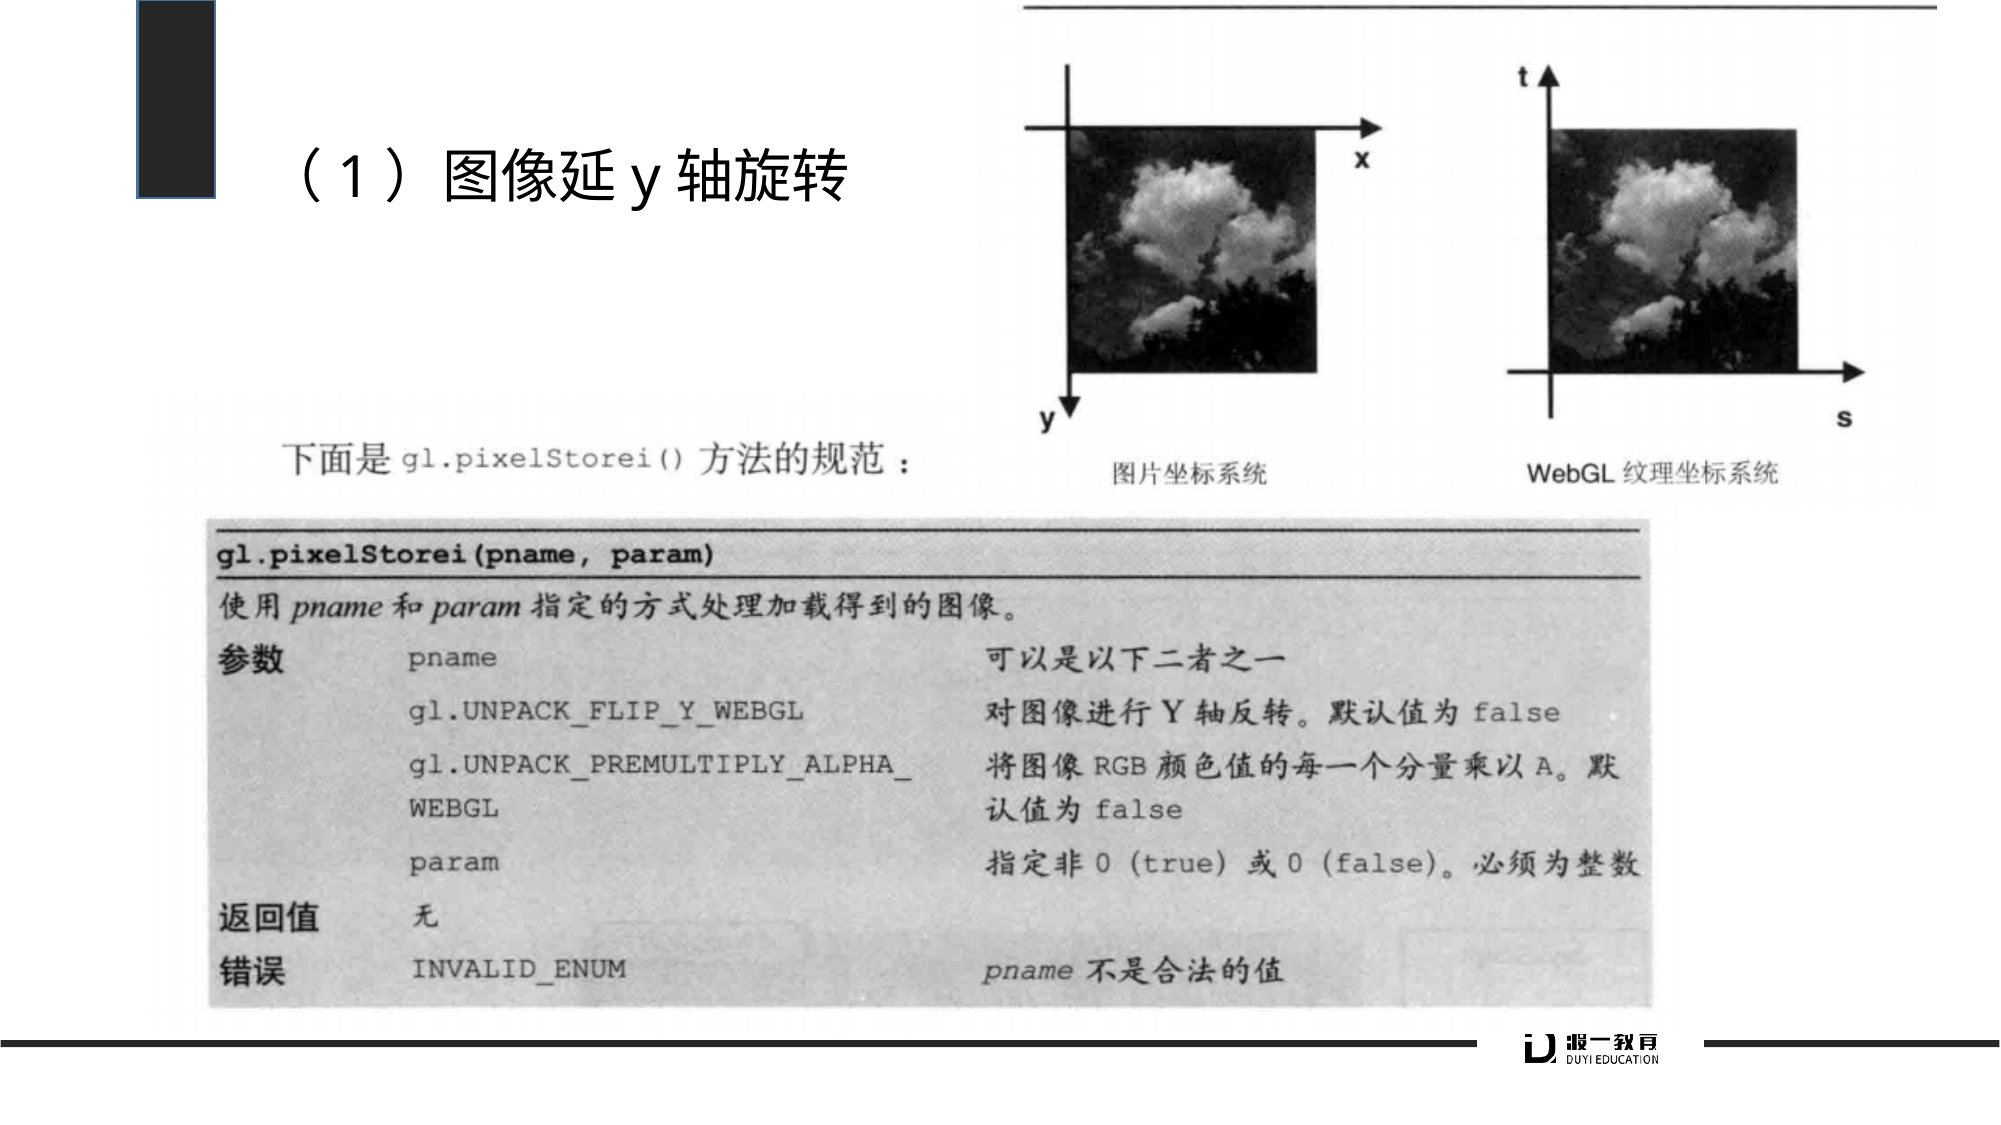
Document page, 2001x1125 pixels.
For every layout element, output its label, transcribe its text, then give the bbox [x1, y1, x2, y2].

picture [144, 0, 1937, 1081]
title （1）图像延y轴旋转 [249, 93, 974, 218]
